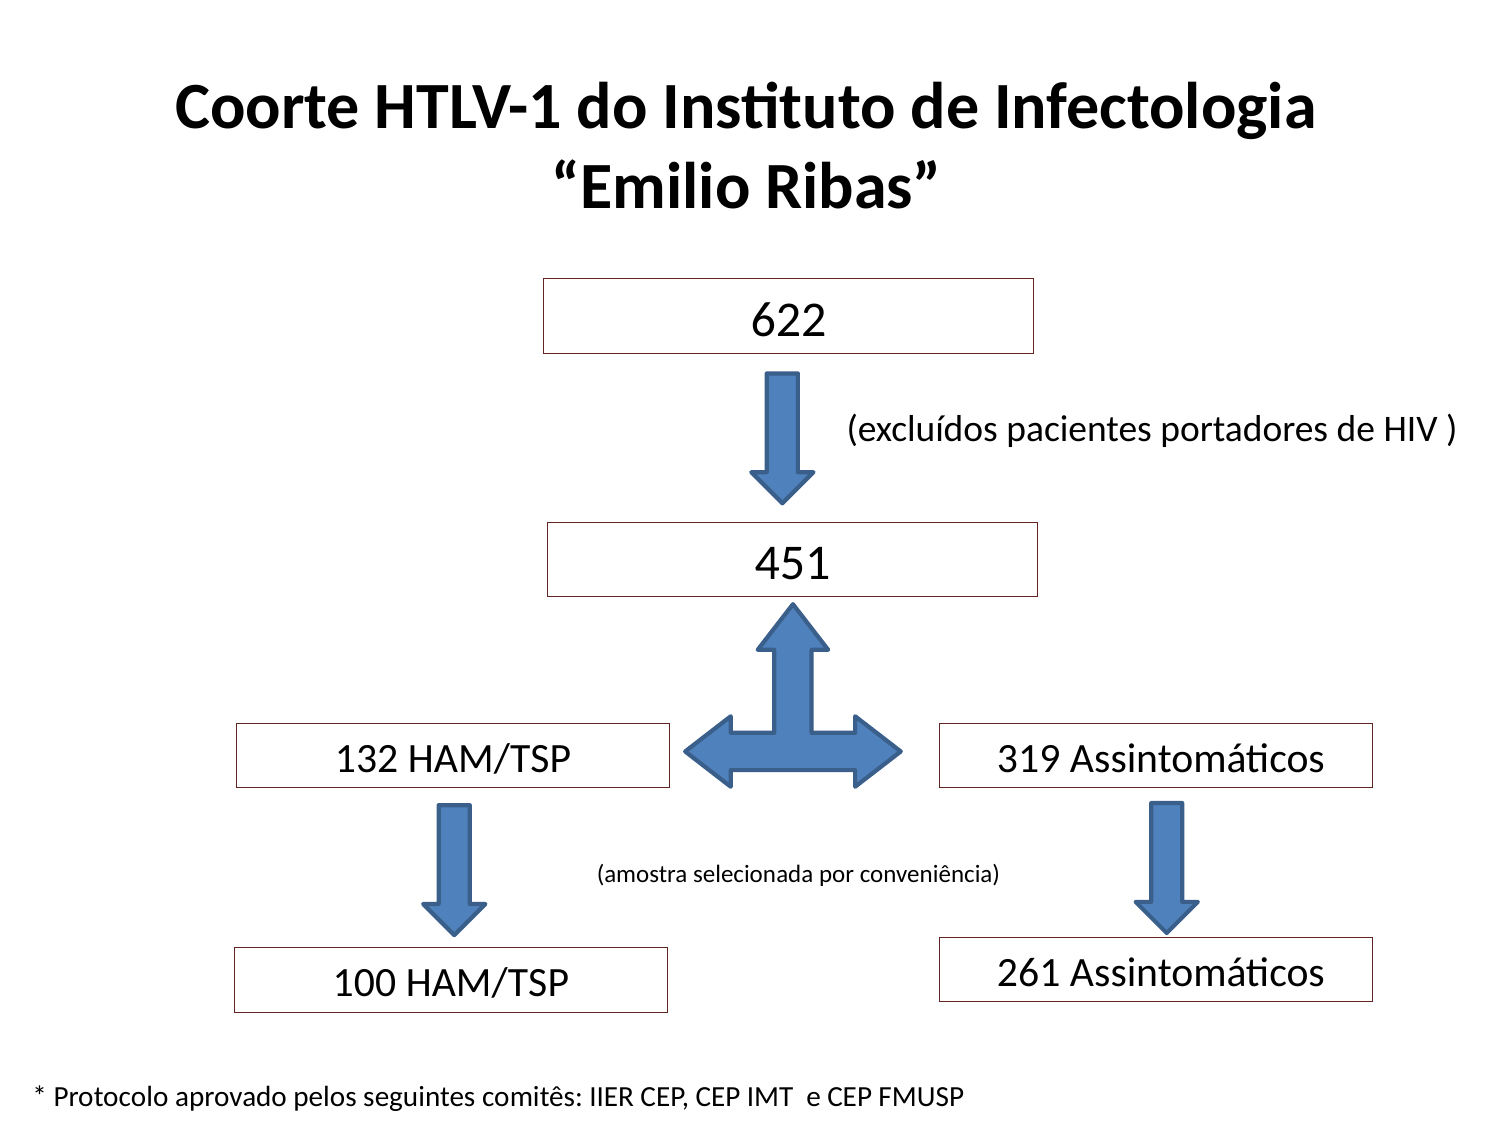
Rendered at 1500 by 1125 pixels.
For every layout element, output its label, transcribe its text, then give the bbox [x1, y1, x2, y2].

text_box [683, 602, 903, 789]
text_box 451 [547, 522, 1038, 597]
text_box [421, 803, 488, 938]
text_box [1133, 800, 1200, 936]
title Coorte HTLV-1 do Instituto de Infectologia “Emilio Ribas” [72, 54, 1423, 230]
text_box 132 HAM/TSP [236, 723, 670, 788]
text_box 261 Assintomáticos [939, 937, 1373, 1002]
text_box [749, 371, 816, 506]
text_box 100 HAM/TSP [234, 947, 668, 1013]
text_box (amostra selecionada por conveniência) [582, 850, 1016, 896]
text_box * Protocolo aprovado pelos seguintes comitês: IIER CEP, CEP IMT e CEP FMUSP [17, 1070, 1311, 1120]
text_box (excluídos pacientes portadores de HIV ) [831, 397, 1474, 457]
text_box 622 [543, 278, 1034, 354]
text_box 319 Assintomáticos [939, 723, 1373, 788]
